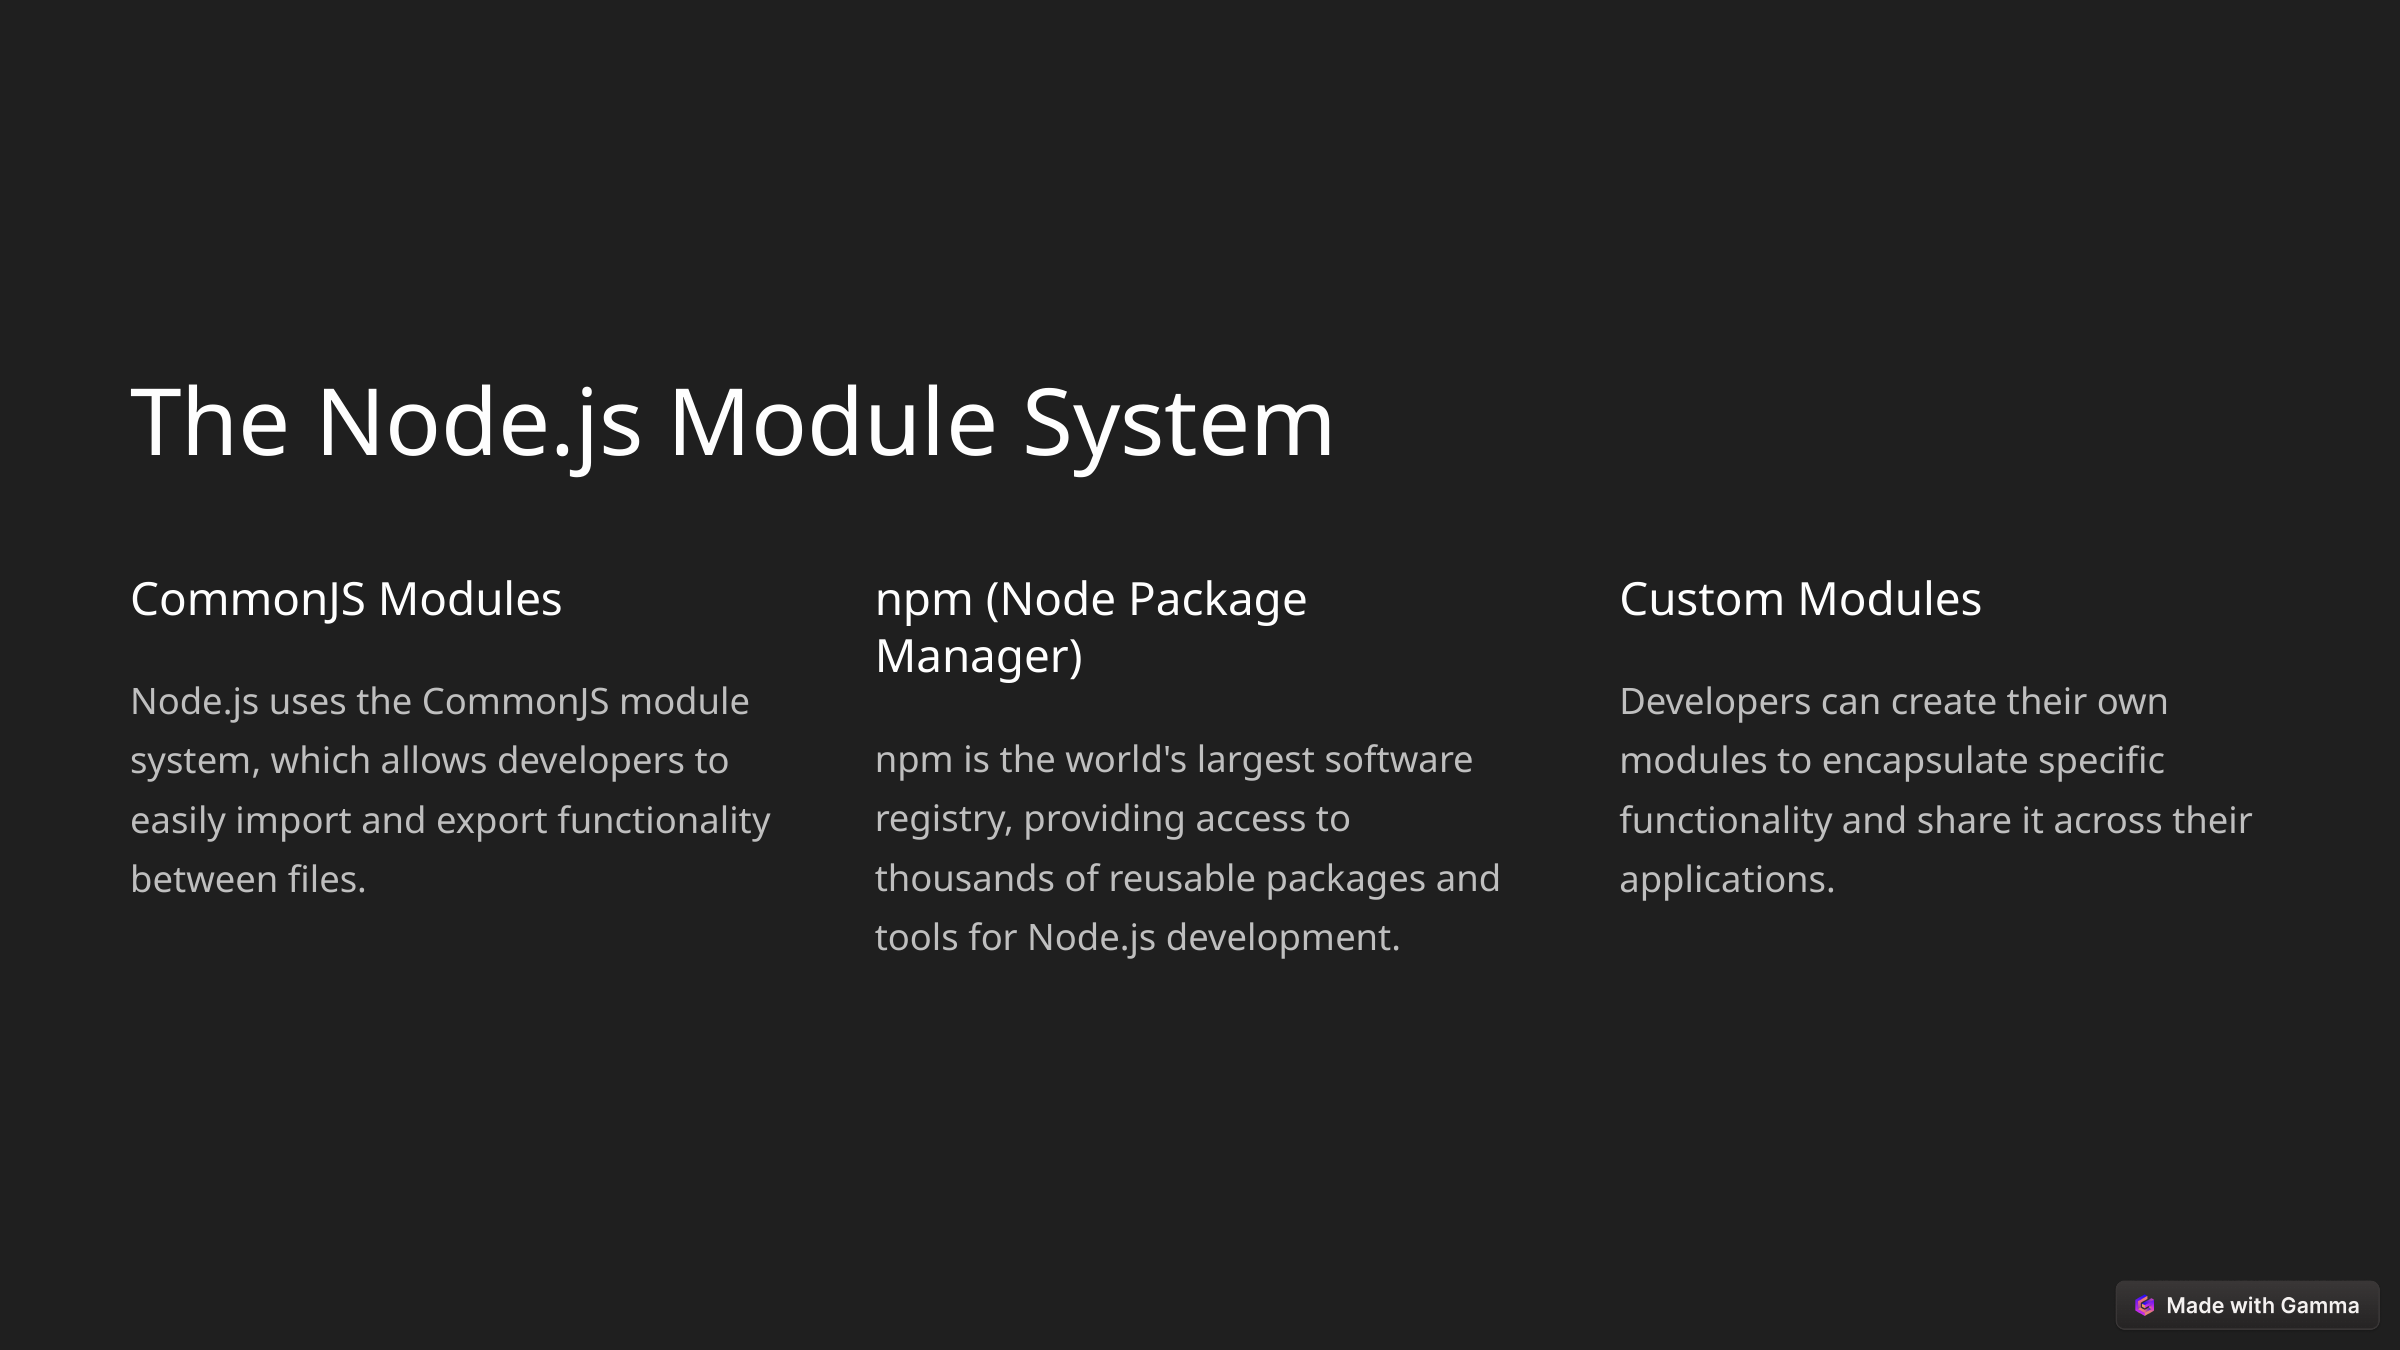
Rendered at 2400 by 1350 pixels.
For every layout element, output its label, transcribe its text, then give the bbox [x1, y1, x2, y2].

text_box Developers can create their own modules to encapsulate specific functionality and share it across their applications. [1619, 662, 2272, 901]
picture [2106, 1271, 2389, 1339]
text_box CommonJS Modules [130, 567, 596, 626]
text_box npm is the world's largest software registry, providing access to thousands of reusable packages and tools for Node.js development. [874, 720, 1528, 959]
text_box The Node.js Module System [130, 357, 1327, 475]
text_box npm (Node Package Manager) [874, 567, 1528, 684]
text_box Node.js uses the CommonJS module system, which allows developers to easily import and export functionality between files. [130, 662, 783, 901]
text_box Custom Modules [1619, 567, 2085, 626]
